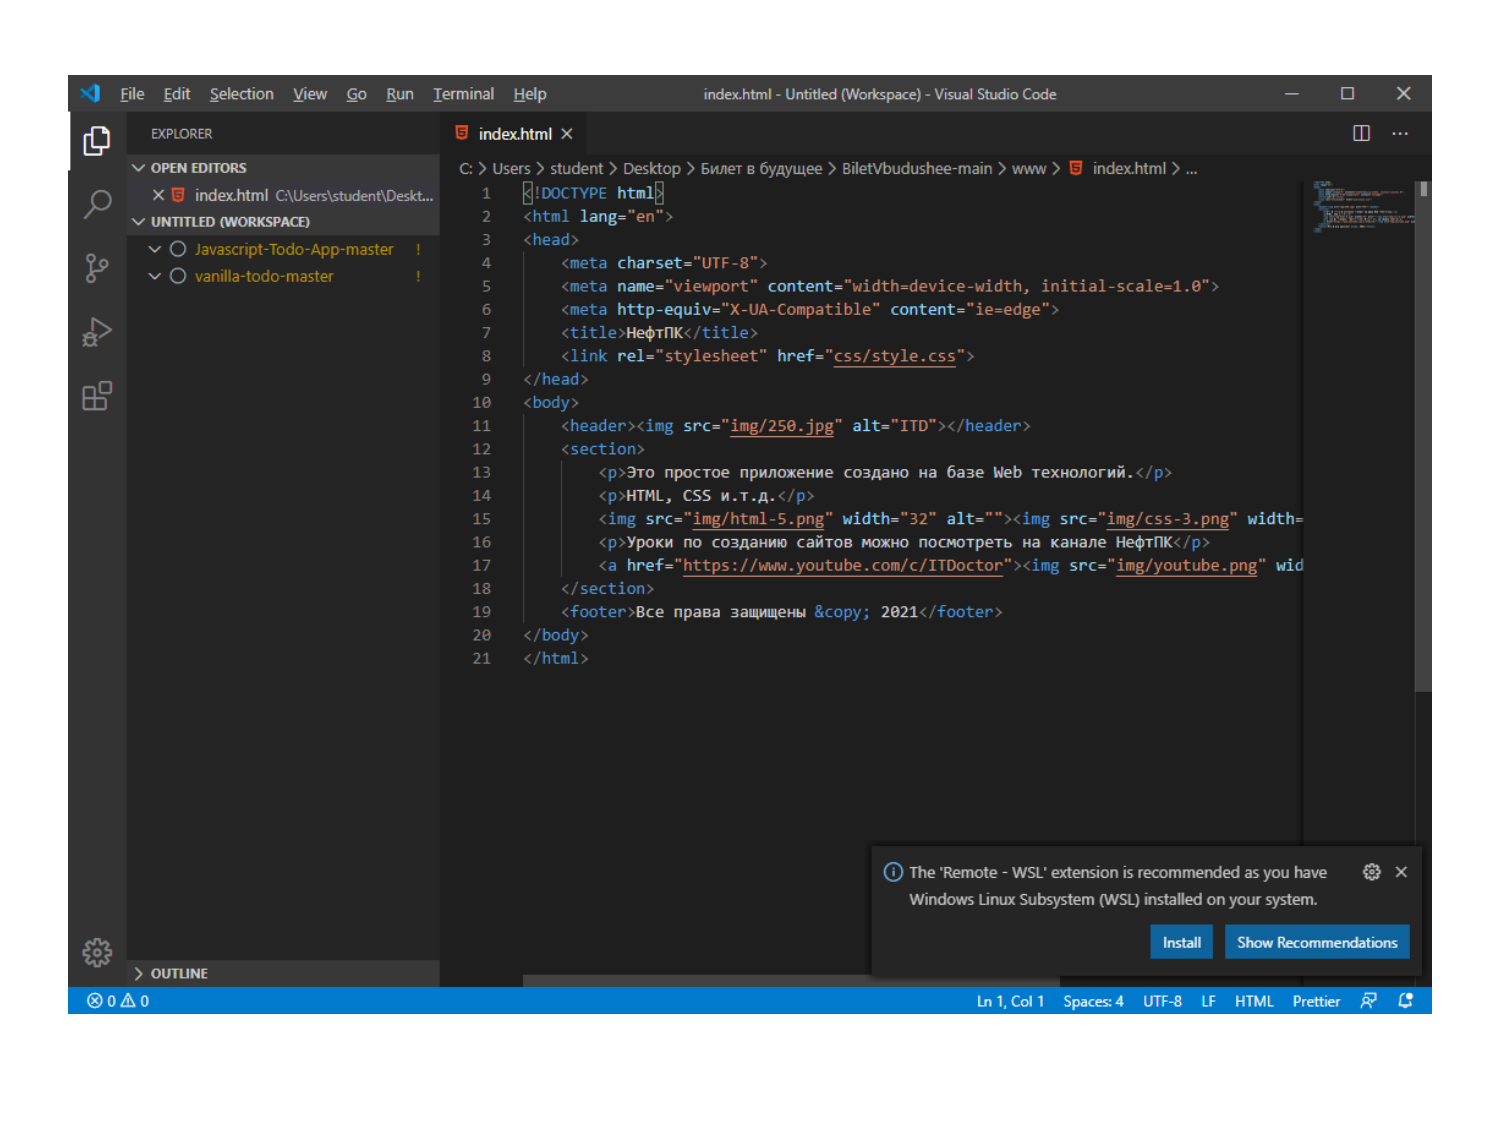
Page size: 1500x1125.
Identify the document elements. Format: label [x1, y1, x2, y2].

picture [68, 75, 1432, 1014]
